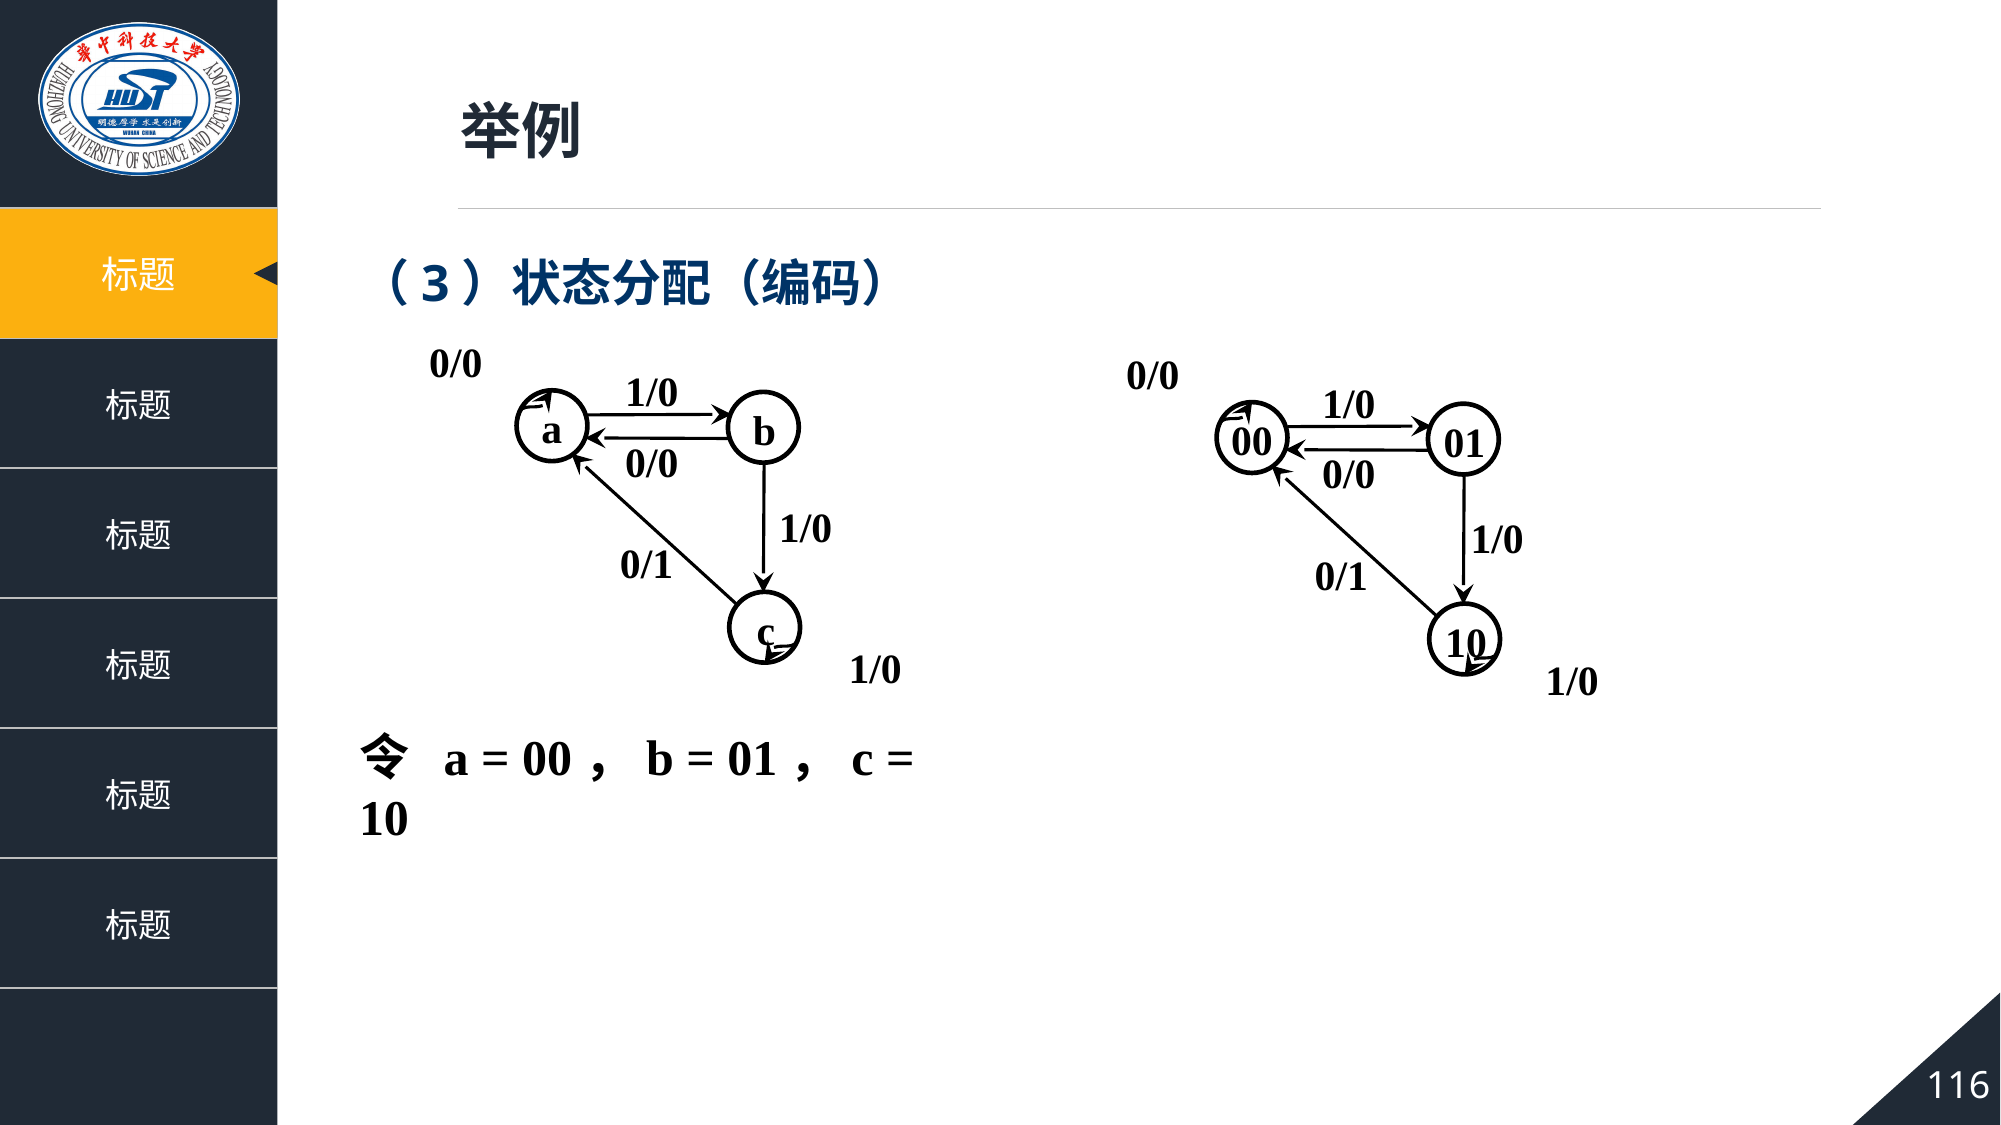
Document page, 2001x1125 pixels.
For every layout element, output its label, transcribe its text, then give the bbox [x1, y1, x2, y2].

picture [38, 22, 240, 176]
text_box 令 a = 00，b = 01，c = 10 [344, 718, 977, 854]
text_box （3）状态分配（编码） [344, 228, 1556, 319]
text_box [400, 317, 913, 695]
text_box 举例 [445, 84, 598, 173]
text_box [1106, 329, 1619, 707]
